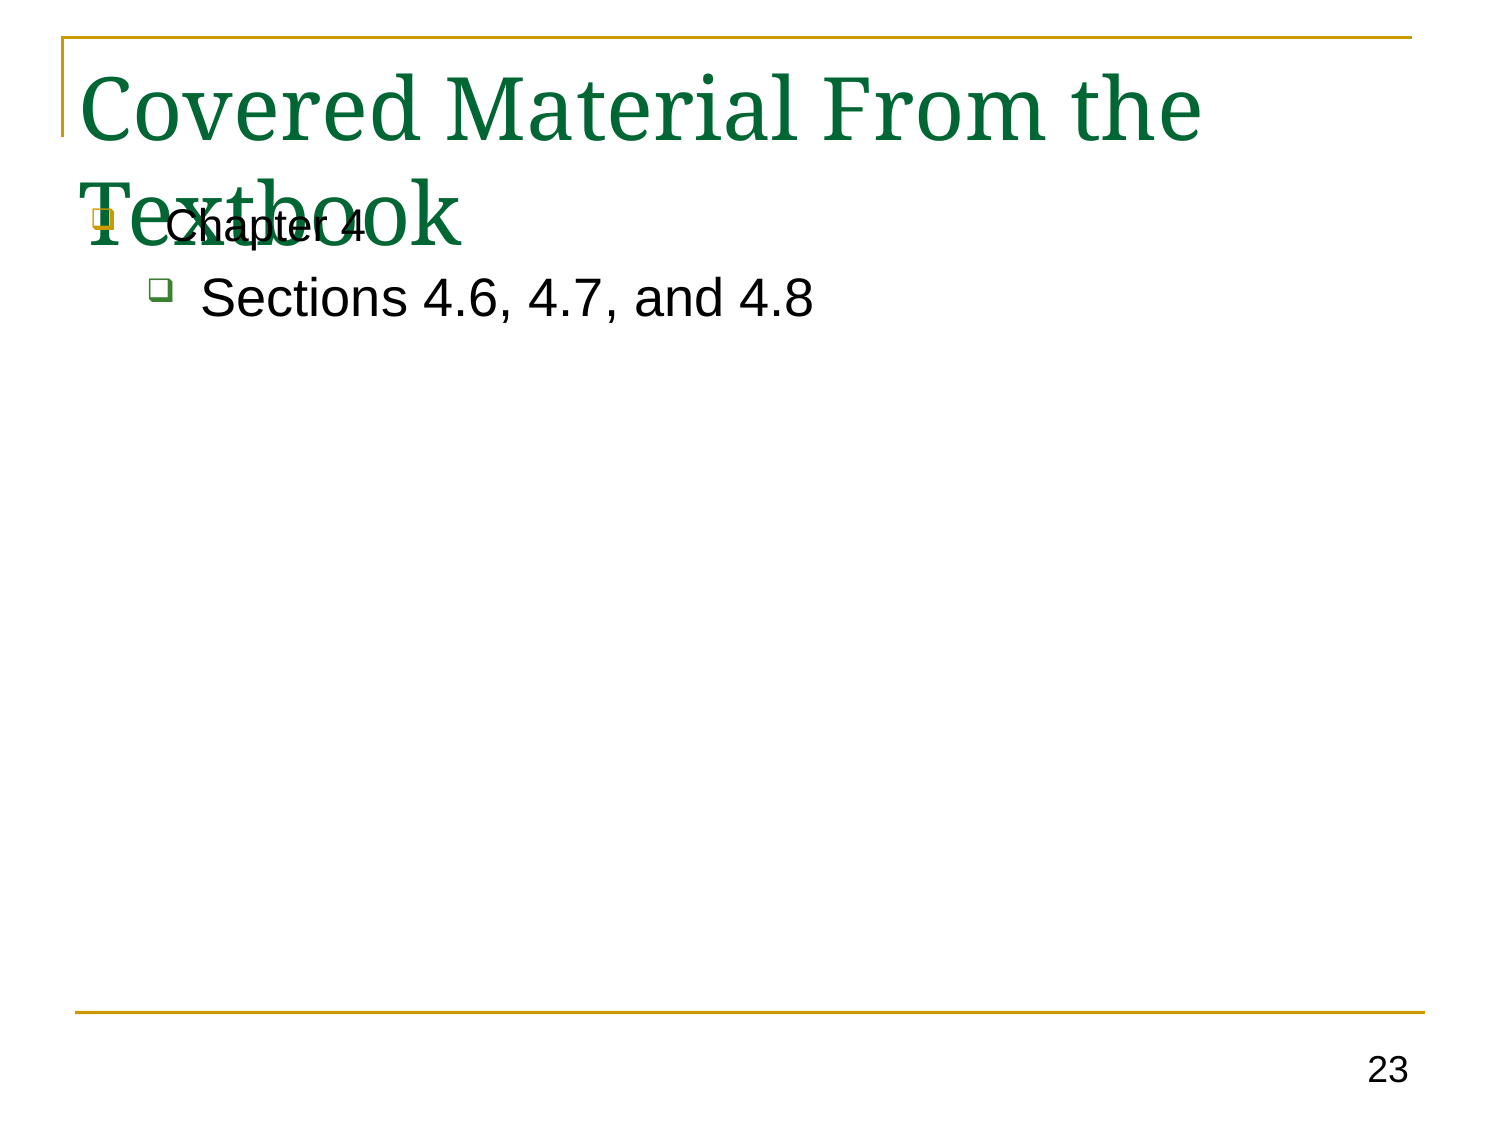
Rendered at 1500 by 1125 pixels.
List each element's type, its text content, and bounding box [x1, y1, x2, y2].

list Chapter 4 Sections 4.6, 4.7, and 4.8 [75, 188, 1425, 1006]
slide_number 23 [1341, 1023, 1424, 1098]
title Covered Material From the Textbook [63, 45, 1425, 174]
